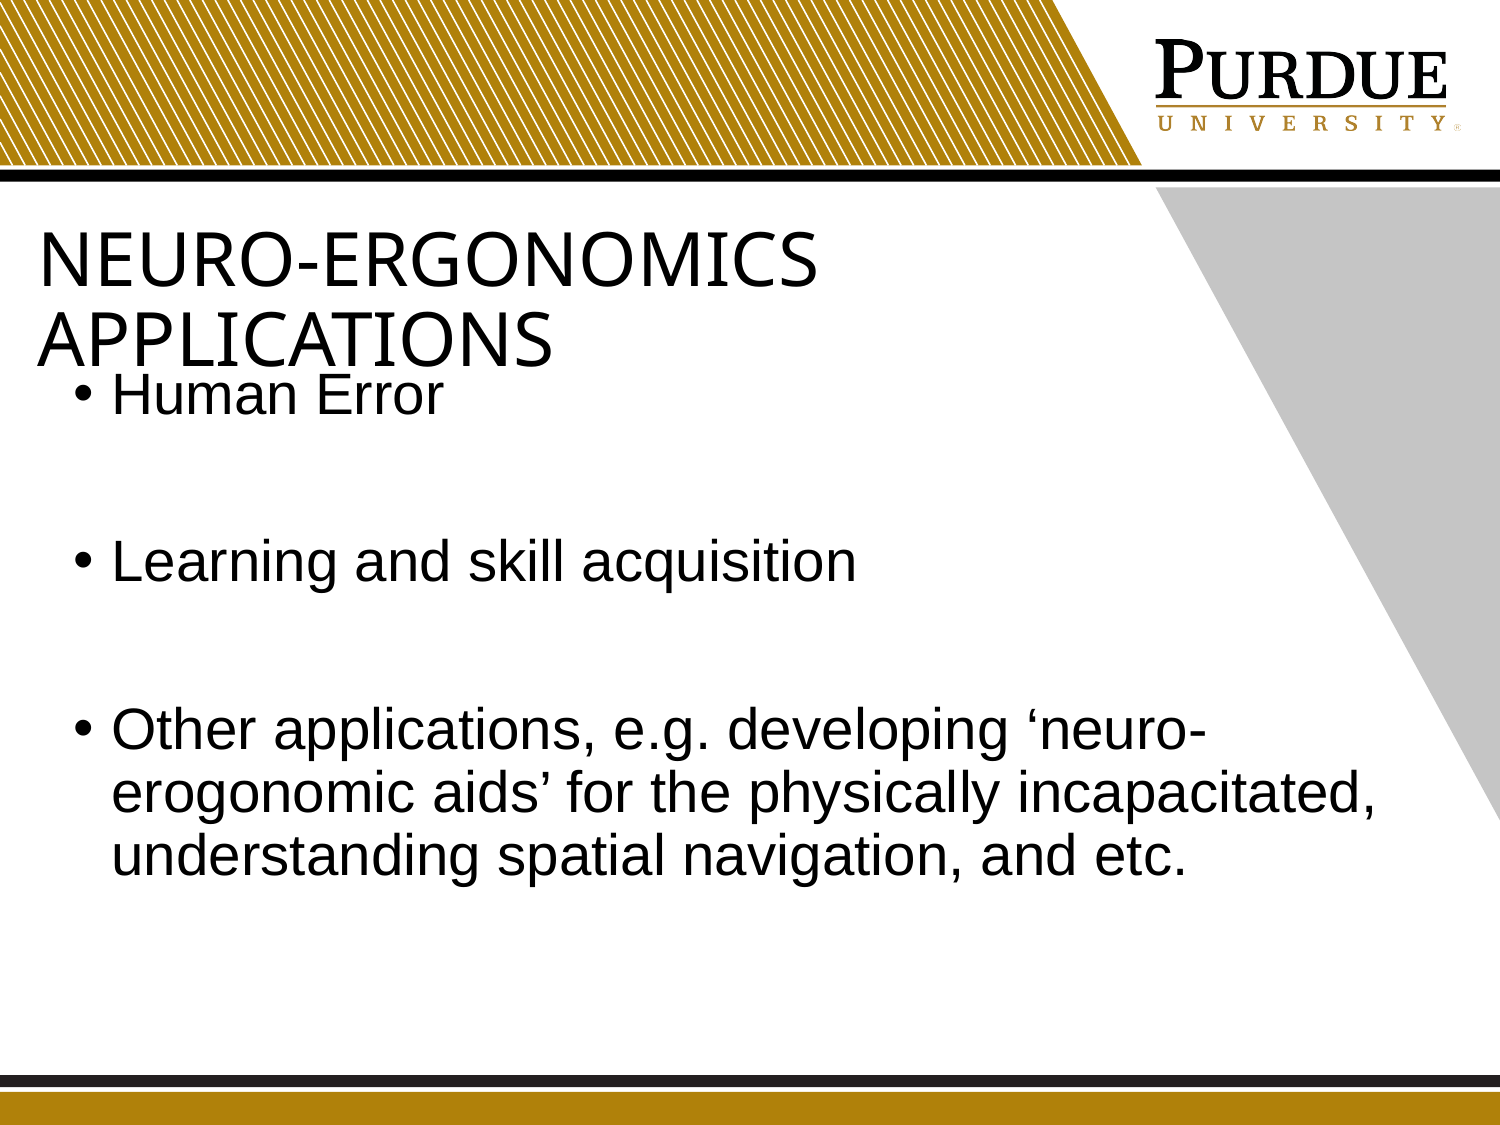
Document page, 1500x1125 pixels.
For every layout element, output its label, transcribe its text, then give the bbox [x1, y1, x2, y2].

title Neuro-ergonomics applications [37, 221, 1077, 298]
picture [1155, 39, 1461, 131]
list Human Error Learning and skill acquisition Other applications, e.g. developing ‘neuro-erogonomic aids’ for the physically incapacitated, understanding spatial navigation, and etc. [73, 364, 1472, 1050]
